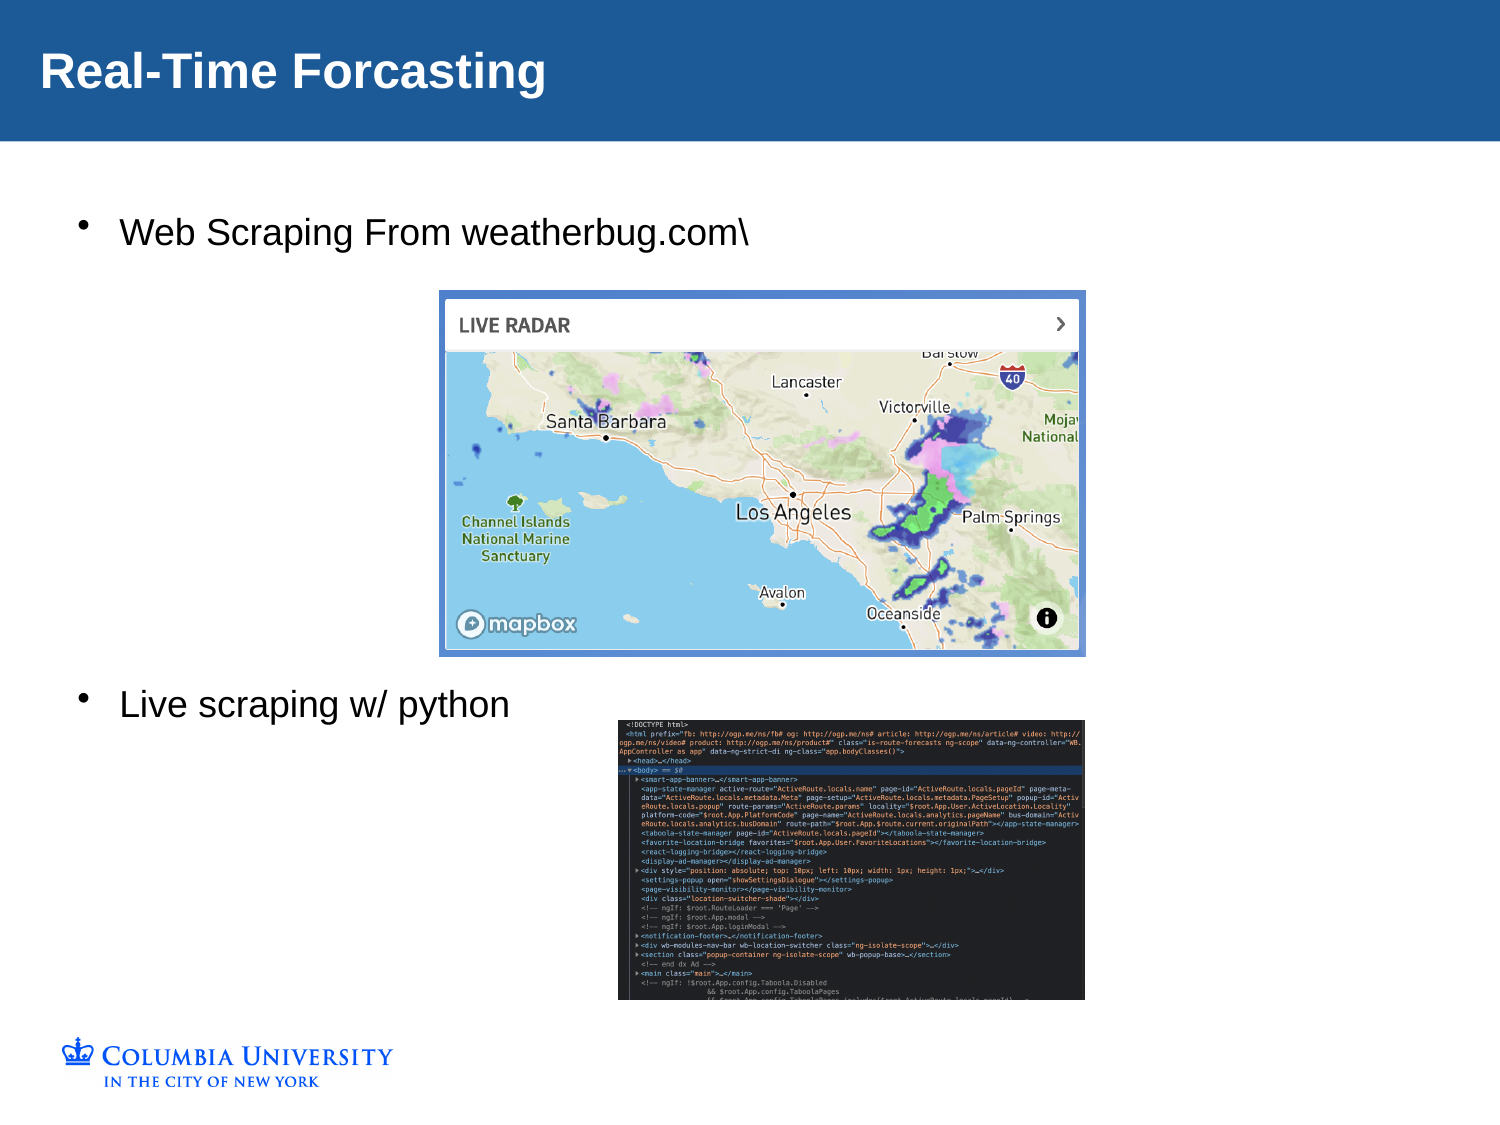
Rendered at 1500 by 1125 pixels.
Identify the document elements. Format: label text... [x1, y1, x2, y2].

picture [618, 720, 1085, 1001]
title Real-Time Forcasting [24, 0, 1213, 138]
picture [62, 1037, 393, 1087]
list Web Scraping From weatherbug.com\ Live scraping w/ python [62, 200, 1463, 1000]
picture [439, 290, 1086, 657]
